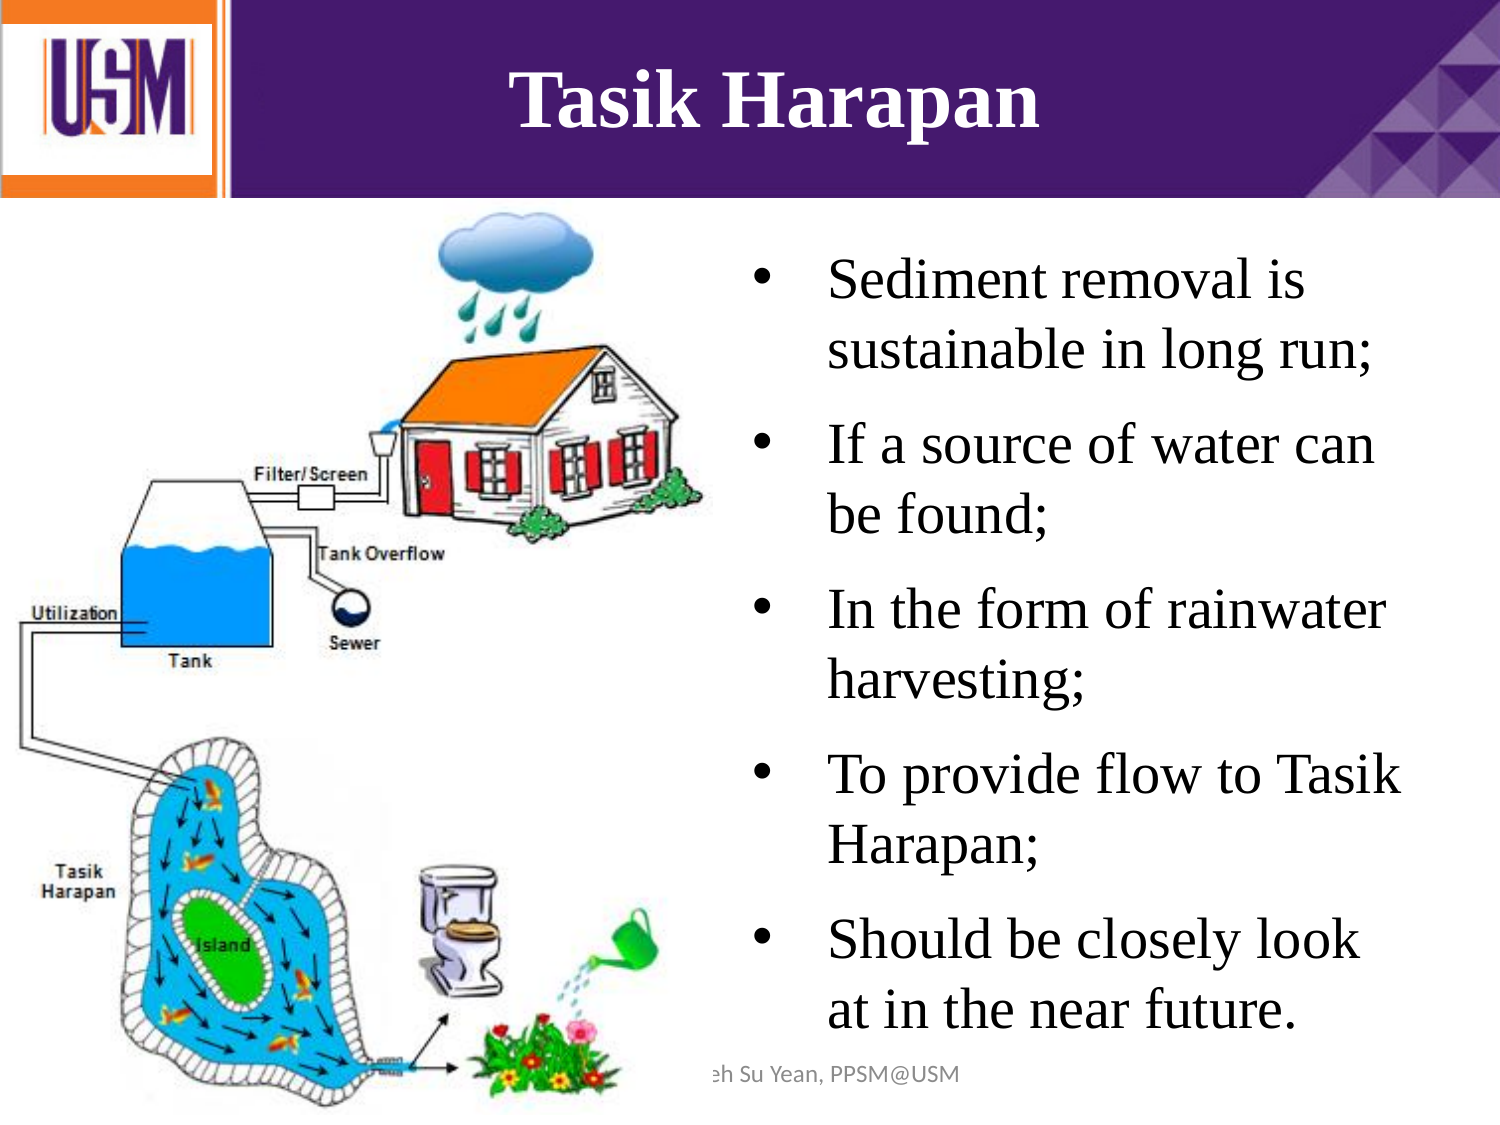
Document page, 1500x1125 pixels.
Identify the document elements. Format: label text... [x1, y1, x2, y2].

picture [0, 0, 1500, 198]
picture [0, 199, 713, 1116]
list Sediment removal is sustainable in long run; If a source of water can be found; In the form of rainwater harvesting; To provide flow to Tasik Harapan; Should be closely look at in the near future. [737, 232, 1425, 975]
footer Prepared by Dr Teh Su Yean, PPSM@USM [716, 1042, 988, 1103]
